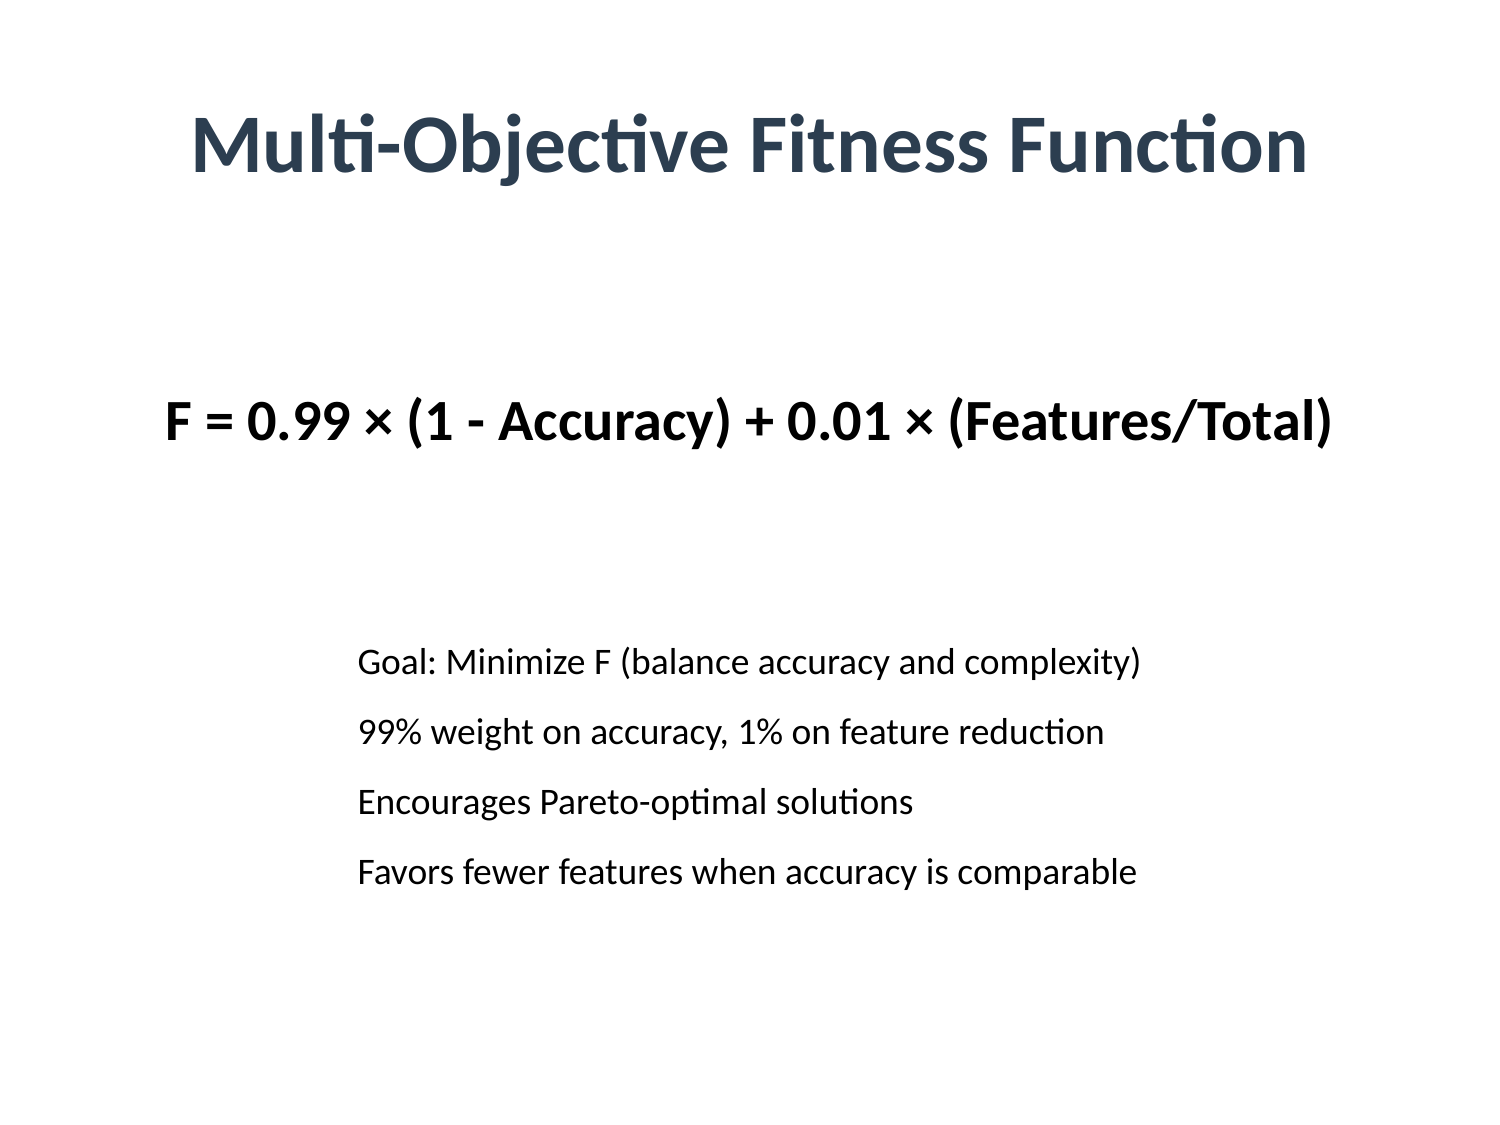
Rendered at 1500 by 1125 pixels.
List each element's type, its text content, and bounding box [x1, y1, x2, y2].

text_box Goal: Minimize F (balance accuracy and complexity) 99% weight on accuracy, 1% on feature reduction Encourages Pareto-optimal solutions Favors fewer features when accuracy is comparable [342, 630, 1158, 900]
title Multi-Objective Fitness Function [75, 45, 1425, 233]
text_box F = 0.99 × (1 - Accuracy) + 0.01 × (Features/Total) [150, 375, 1350, 460]
